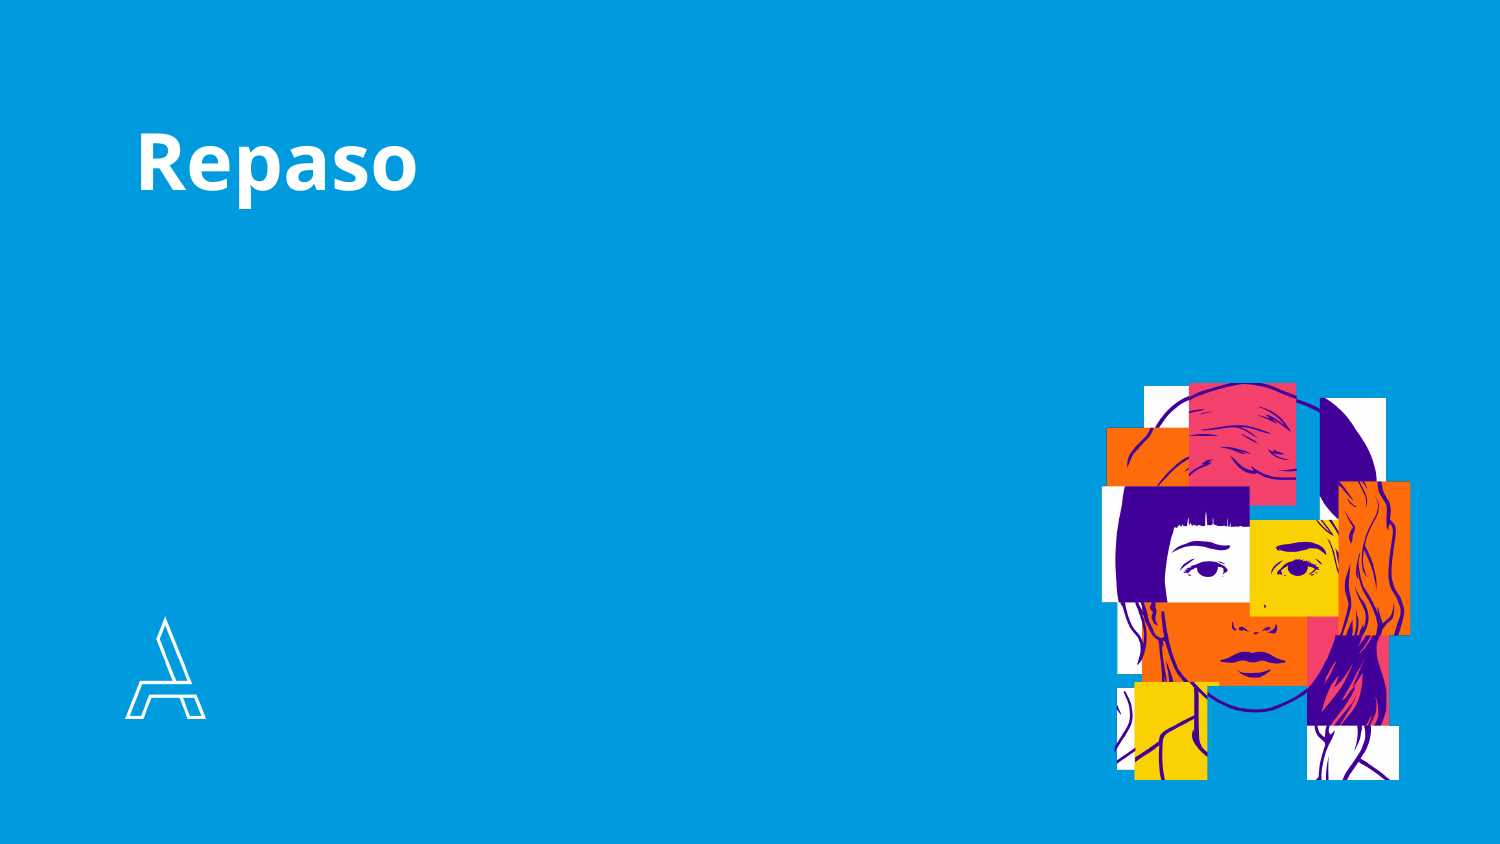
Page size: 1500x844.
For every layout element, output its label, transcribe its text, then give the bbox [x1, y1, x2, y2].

picture [127, 620, 205, 718]
title Repaso [119, 96, 1024, 346]
picture [1102, 384, 1410, 779]
